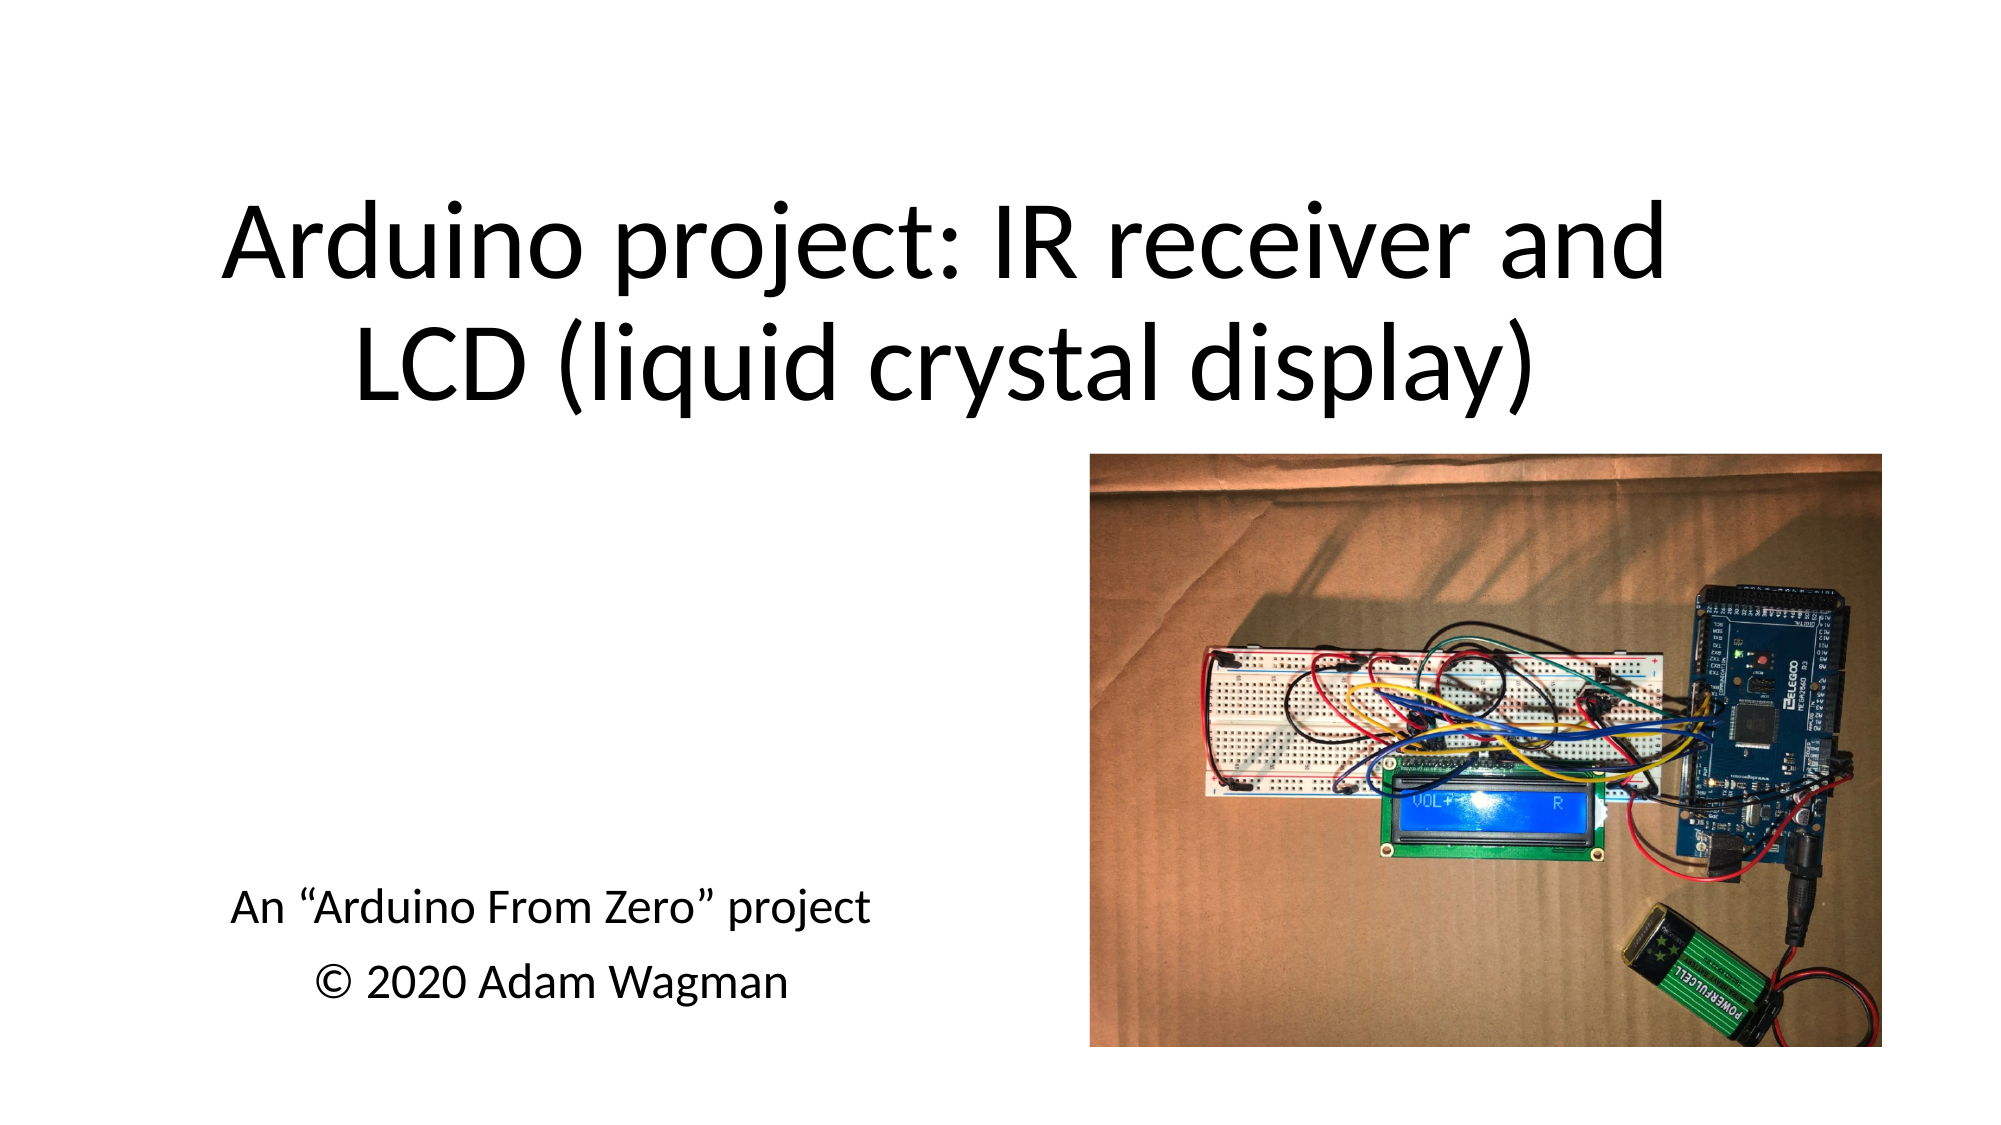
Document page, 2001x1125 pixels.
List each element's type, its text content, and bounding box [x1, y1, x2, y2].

title Arduino project: IR receiver and LCD (liquid crystal display) [196, 40, 1697, 433]
subtitle An “Arduino From Zero” project © 2020 Adam Wagman [75, 873, 1027, 1047]
picture [1091, 354, 1881, 1125]
